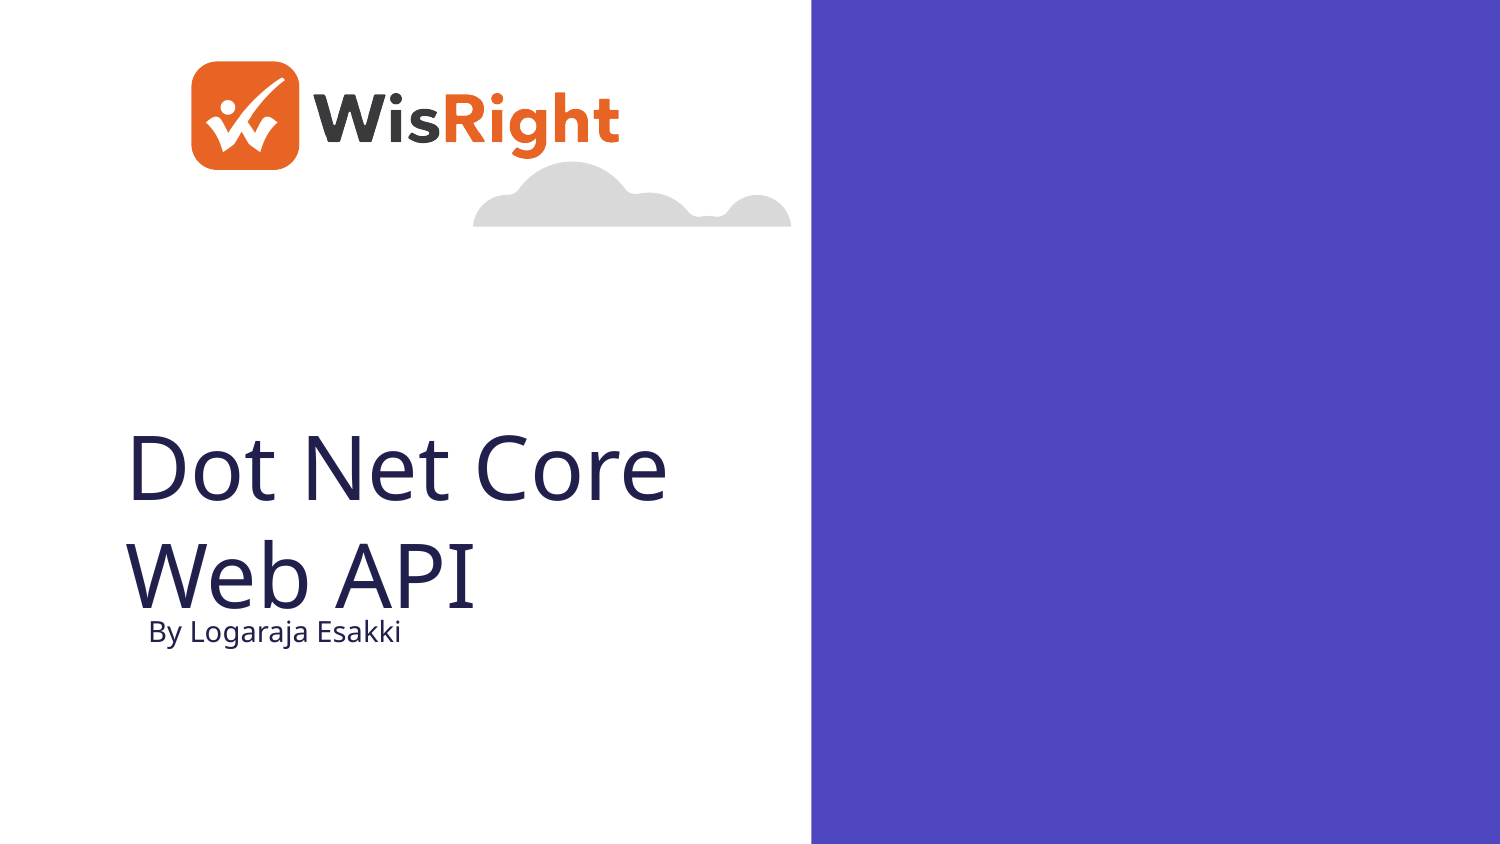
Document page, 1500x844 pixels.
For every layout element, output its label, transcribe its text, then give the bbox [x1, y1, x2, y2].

picture [171, 49, 633, 183]
title Dot Net Core Web API [114, 428, 750, 632]
subtitle By Logaraja Esakki [114, 611, 458, 705]
text_box [473, 190, 792, 227]
